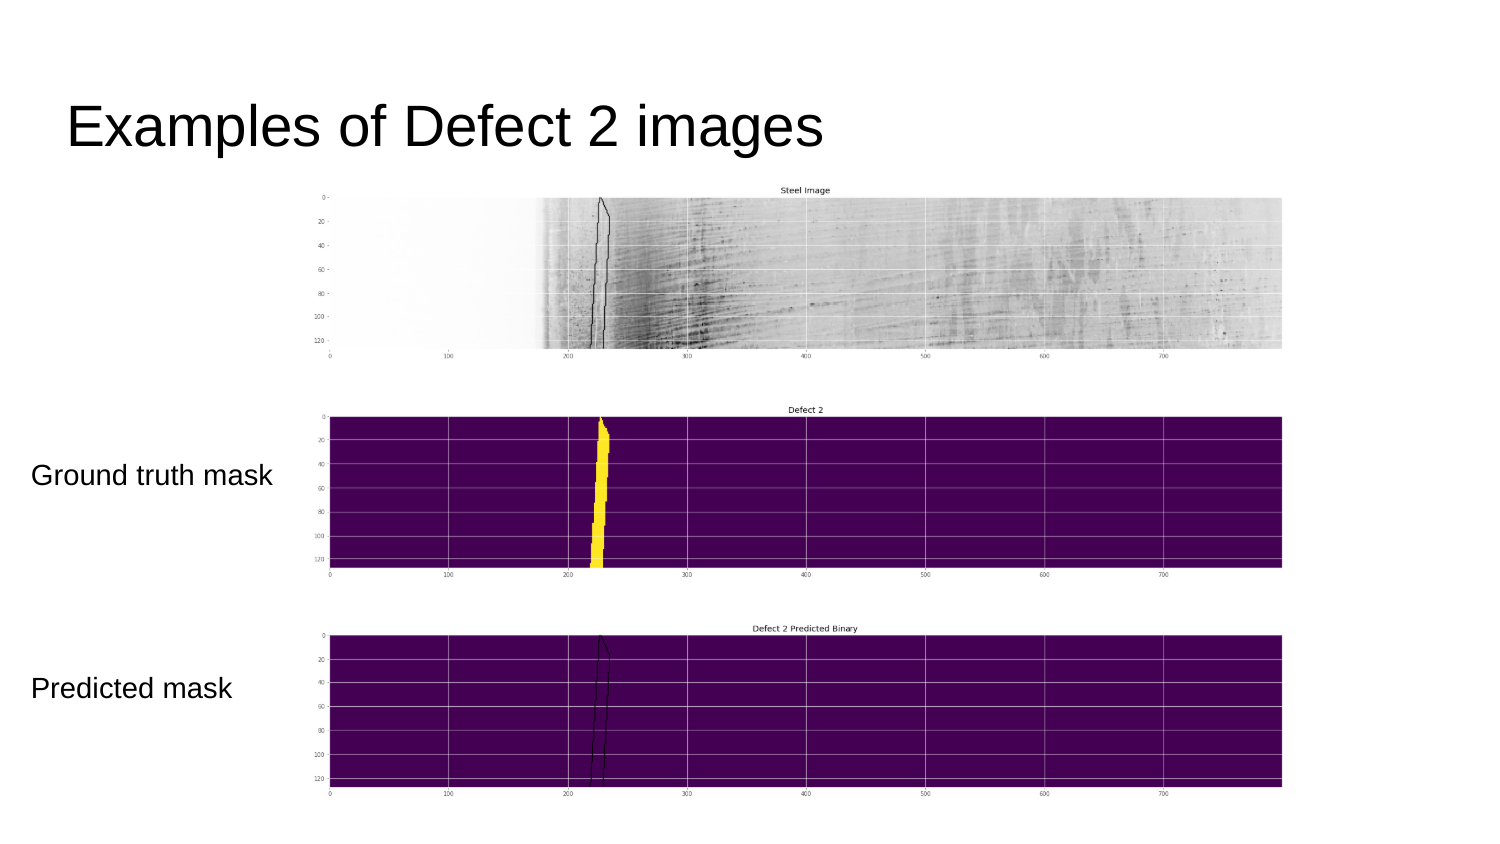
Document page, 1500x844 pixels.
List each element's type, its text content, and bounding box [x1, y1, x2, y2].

title Examples of Defect 2 images [51, 72, 1449, 167]
picture [303, 175, 1290, 803]
text_box Predicted mask [15, 653, 298, 723]
text_box Ground truth mask [15, 441, 298, 510]
